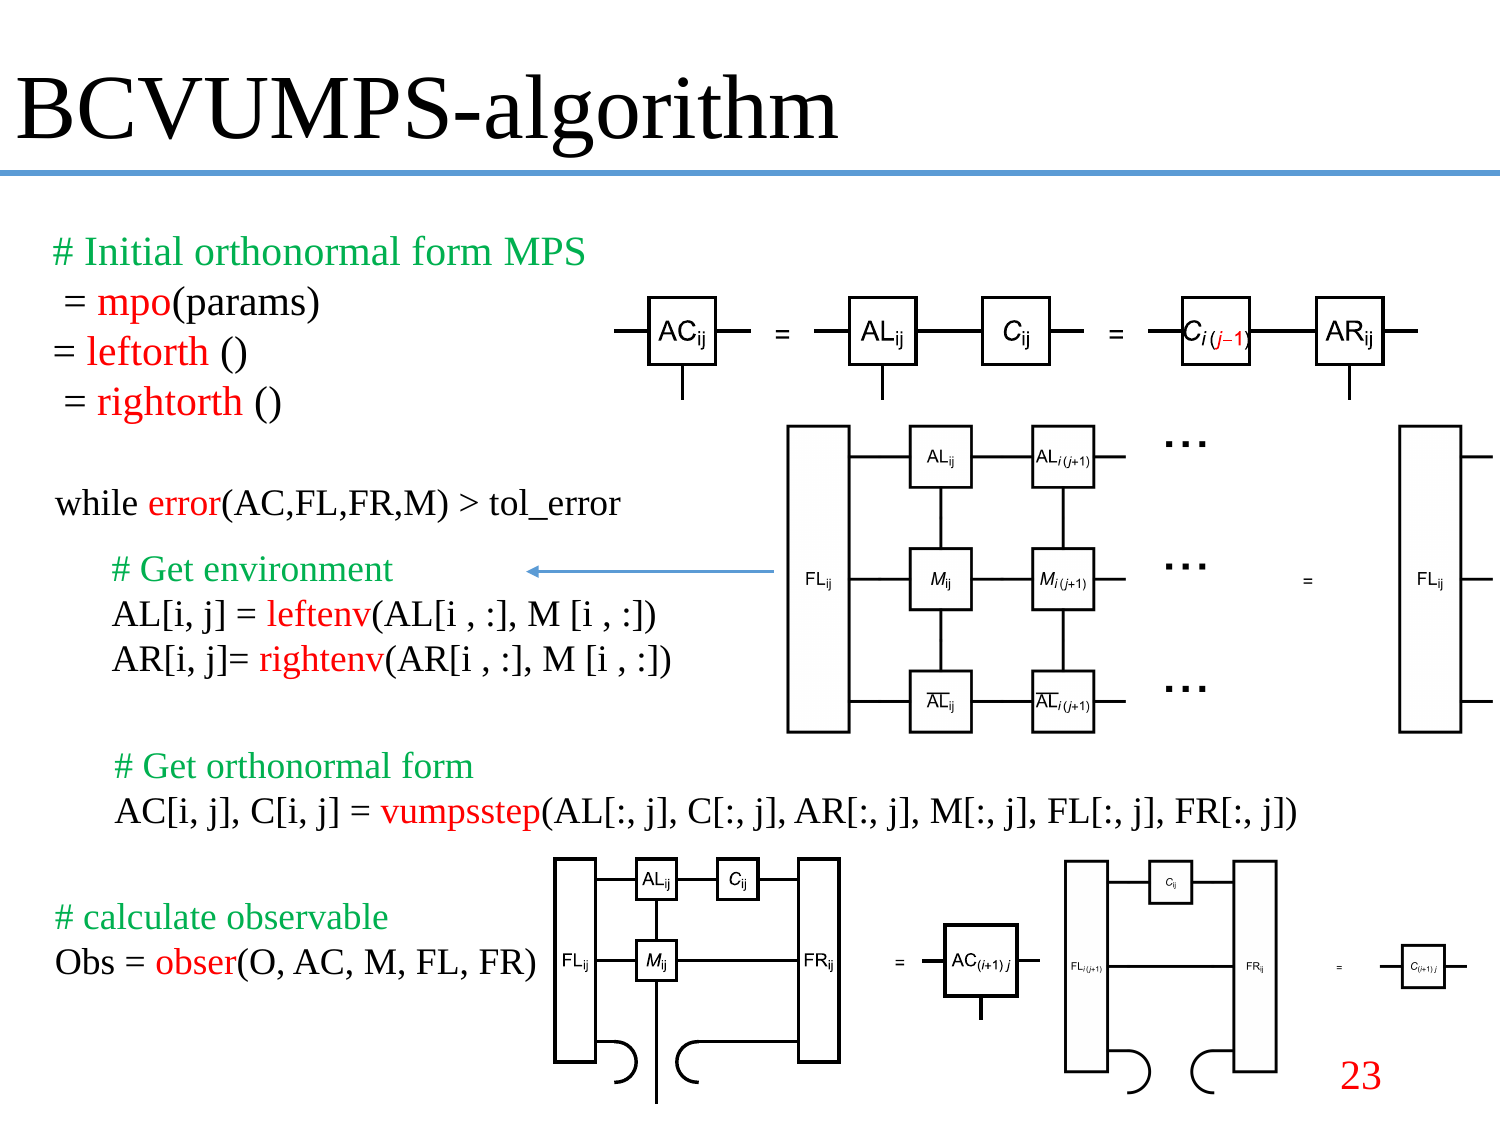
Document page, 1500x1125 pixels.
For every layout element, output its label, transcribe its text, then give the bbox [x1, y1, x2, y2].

picture [1057, 853, 1474, 1101]
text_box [615, 297, 1417, 399]
text_box # Get orthonormal form AC[i, j], C[i, j] = vumpsstep(AL[:, j], C[:, j], AR[:, j], M[:, j], FL[:, j], FR[:, j]) [99, 734, 1324, 839]
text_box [555, 858, 1039, 1103]
text_box while error(AC,FL,FR,M) > tol_error [40, 470, 637, 531]
title BCVUMPS-algorithm [0, 0, 1500, 219]
text_box # Get environment AL[i, j] = leftenv(AL[i , :], M [i , :]) AR[i, j]= rightenv(AR[i , :], M [i , :]) [97, 536, 688, 687]
text_box # calculate observable Obs = obser(O, AC, M, FL, FR) [40, 884, 553, 990]
picture [773, 392, 1500, 748]
